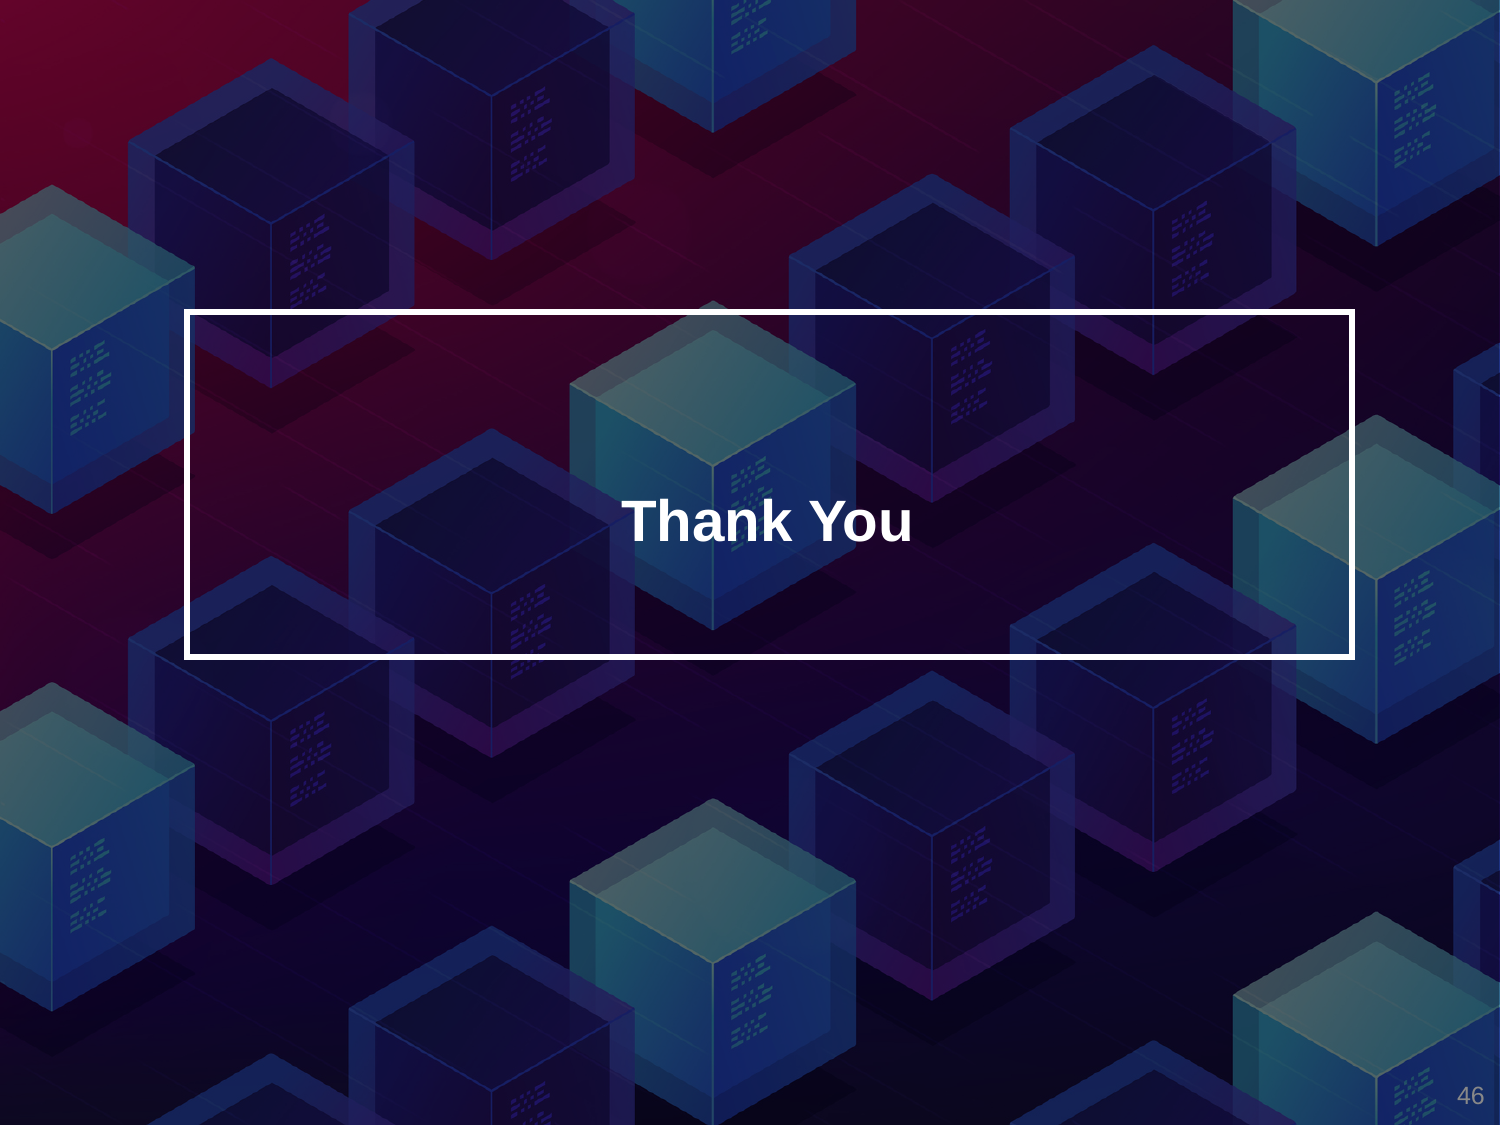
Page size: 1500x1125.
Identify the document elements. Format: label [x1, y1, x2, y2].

picture [0, 0, 1500, 1125]
text_box [182, 311, 1353, 658]
